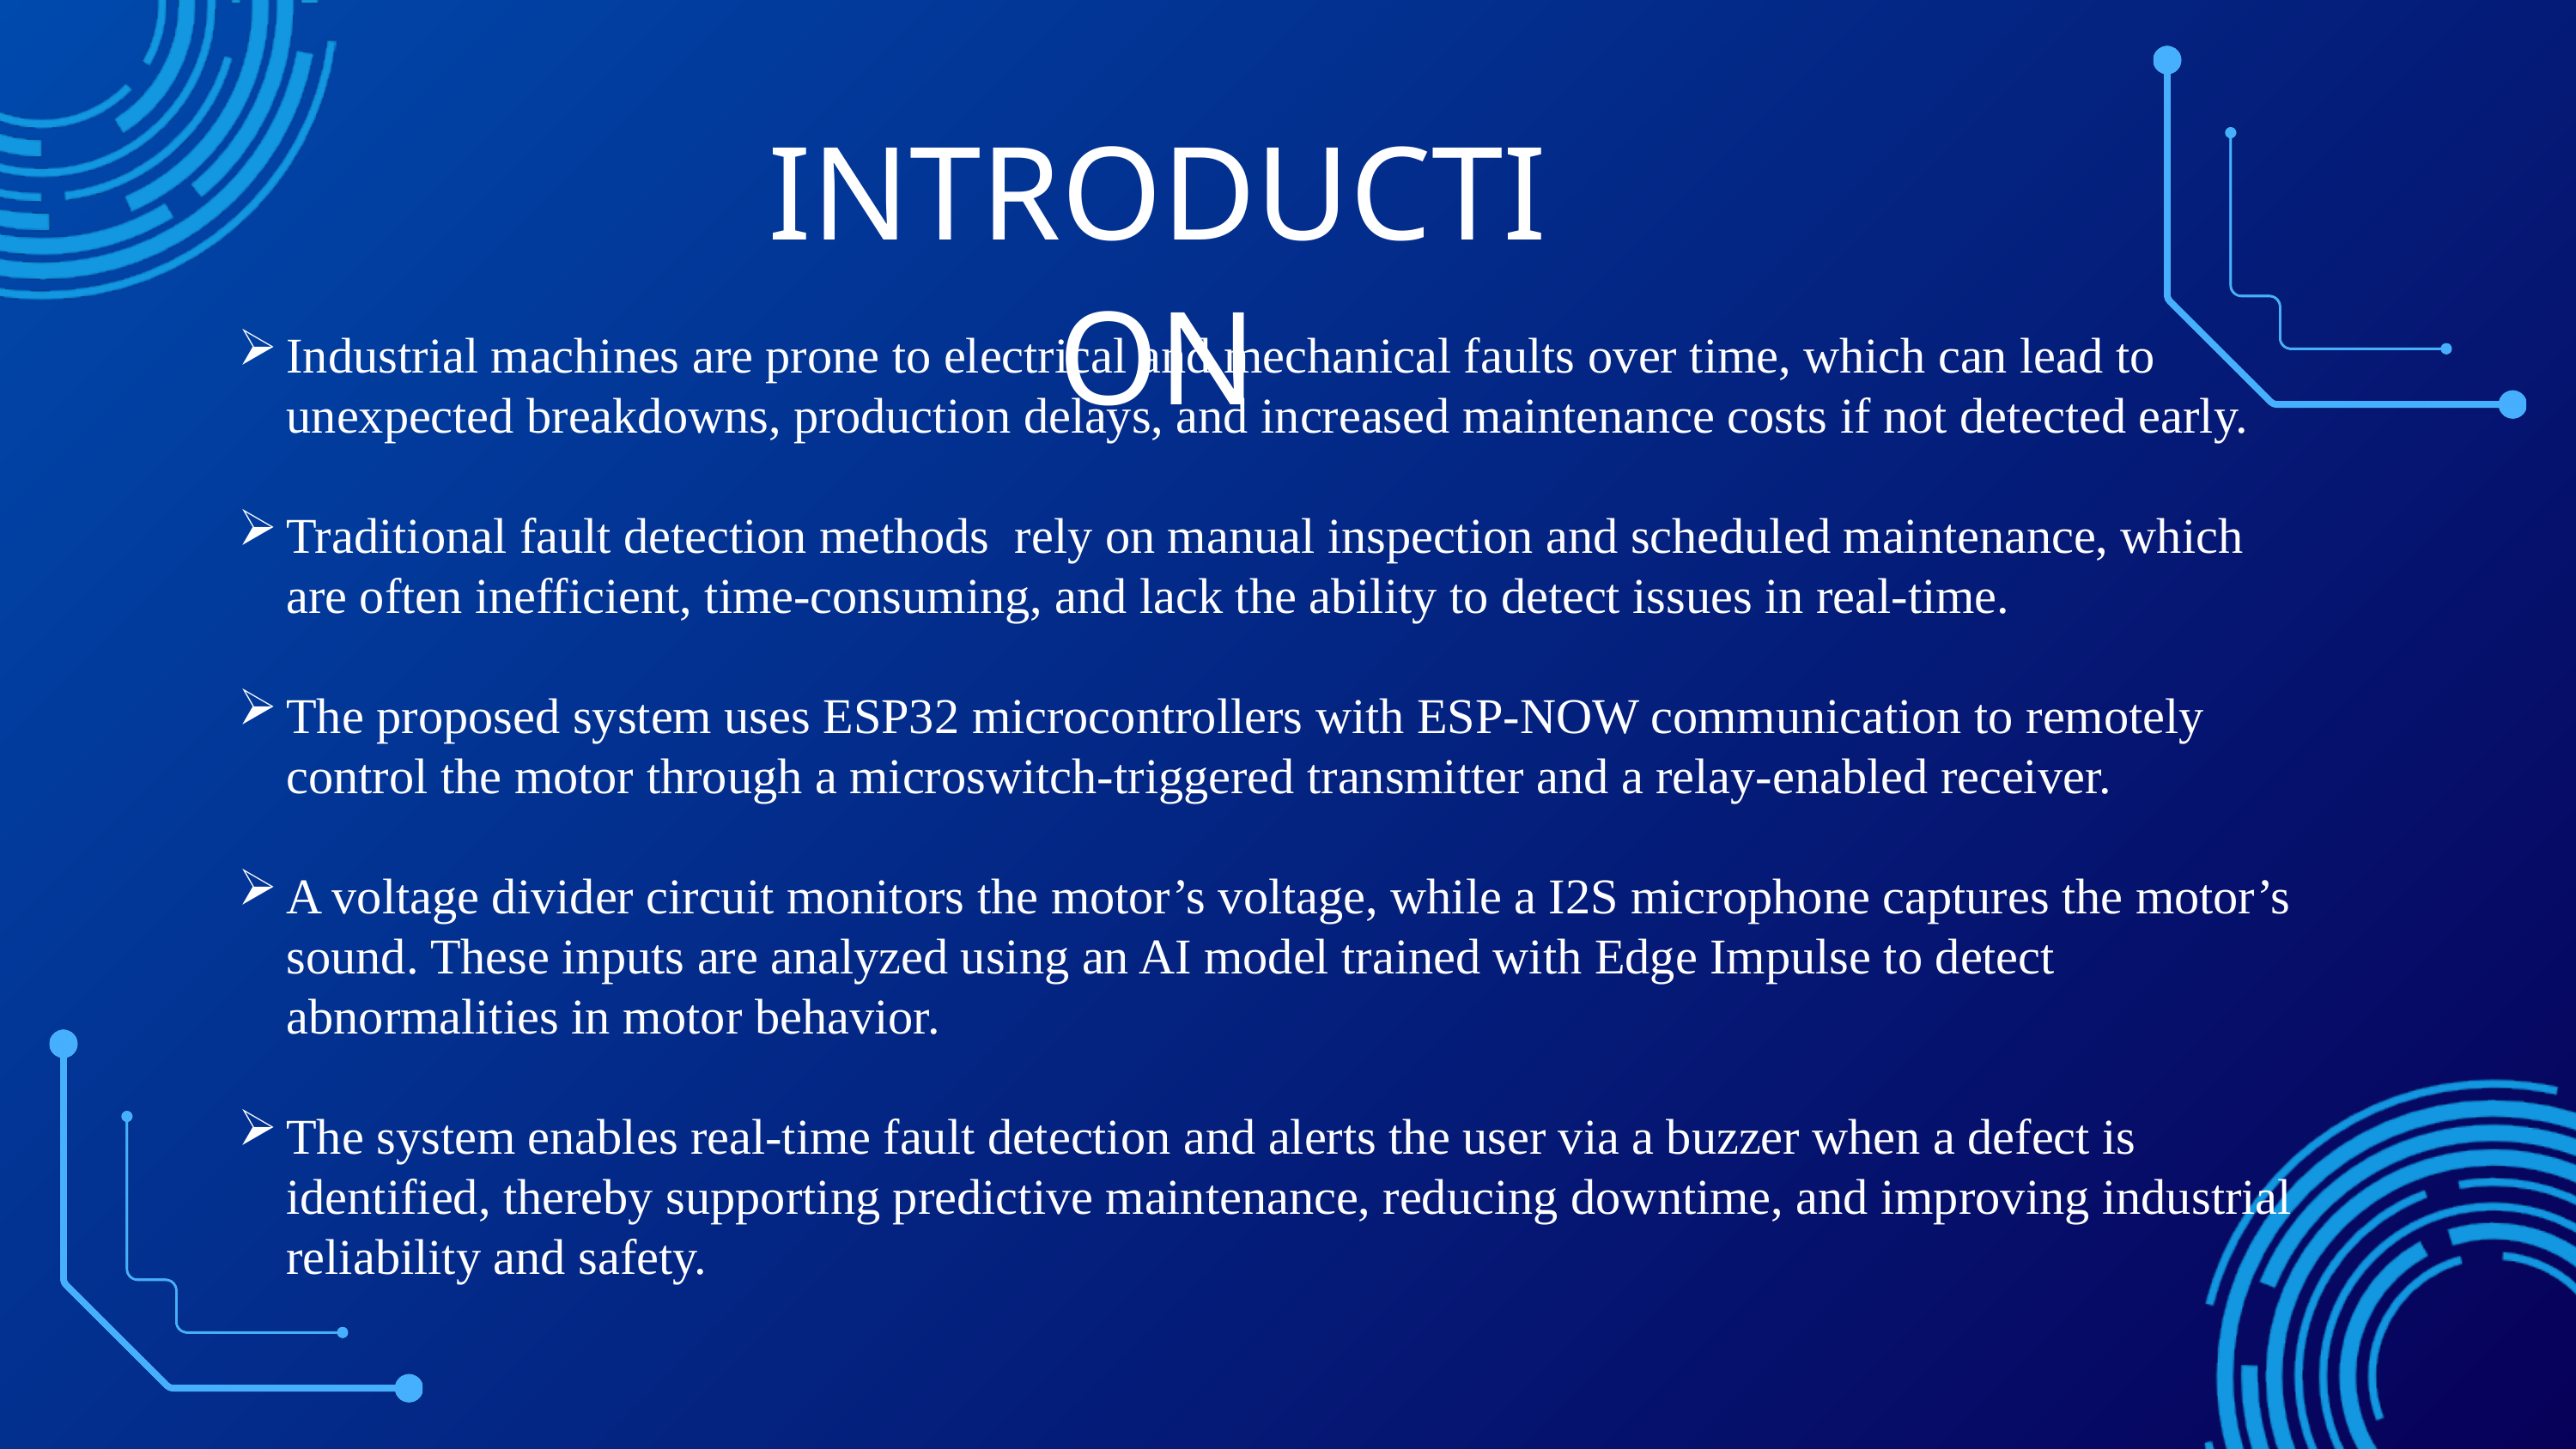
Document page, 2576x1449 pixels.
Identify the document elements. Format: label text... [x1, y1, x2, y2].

text_box [49, 1029, 423, 1403]
text_box [0, 0, 337, 303]
text_box [2204, 1077, 2576, 1449]
text_box INTRODUCTION [762, 100, 1554, 273]
text_box Industrial machines are prone to electrical and mechanical faults over time, which can lead to unexpected breakdowns, production delays, and increased maintenance costs if not detected early. Traditional fault detection methods rely on manual inspection and scheduled maintenance, which are often inefficient, time-consuming, and lack the ability to detect issues in real-time. The proposed system uses ESP32 microcontrollers with ESP-NOW communication to remotely control the motor through a microswitch-triggered transmitter and a relay-enabled receiver. A voltage divider circuit monitors the motor’s voltage, while a I2S microphone captures the motor’s sound. These inputs are analyzed using an AI model trained with Edge Impulse to detect abnormalities in motor behavior. The system enables real-time fault detection and alerts the user via a buzzer when a defect is identified, thereby supporting predictive maintenance, reducing downtime, and improving industrial reliability and safety. [225, 273, 2330, 1291]
text_box [2153, 45, 2527, 419]
